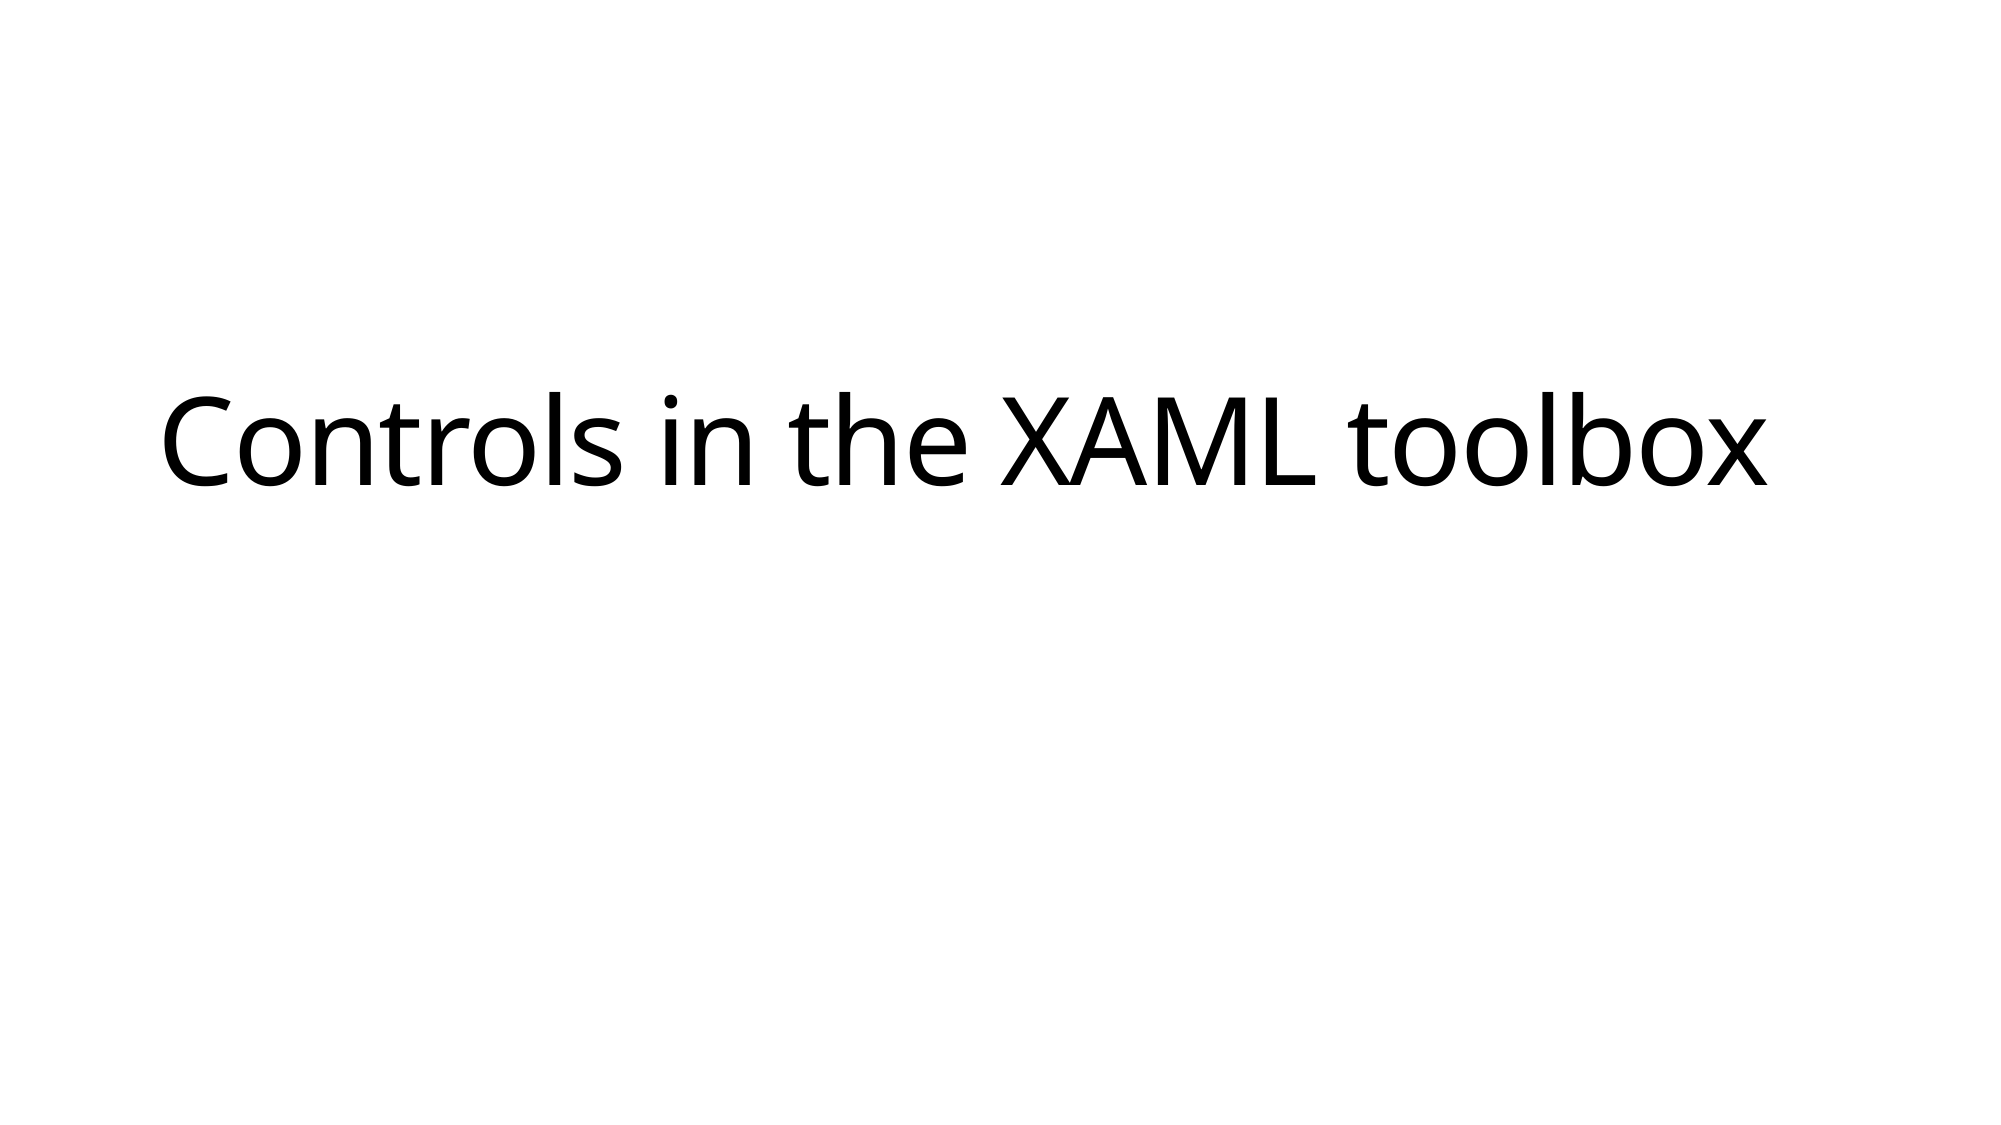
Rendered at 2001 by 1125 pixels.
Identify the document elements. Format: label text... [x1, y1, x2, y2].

title Controls in the XAML toolbox [133, 364, 1956, 528]
